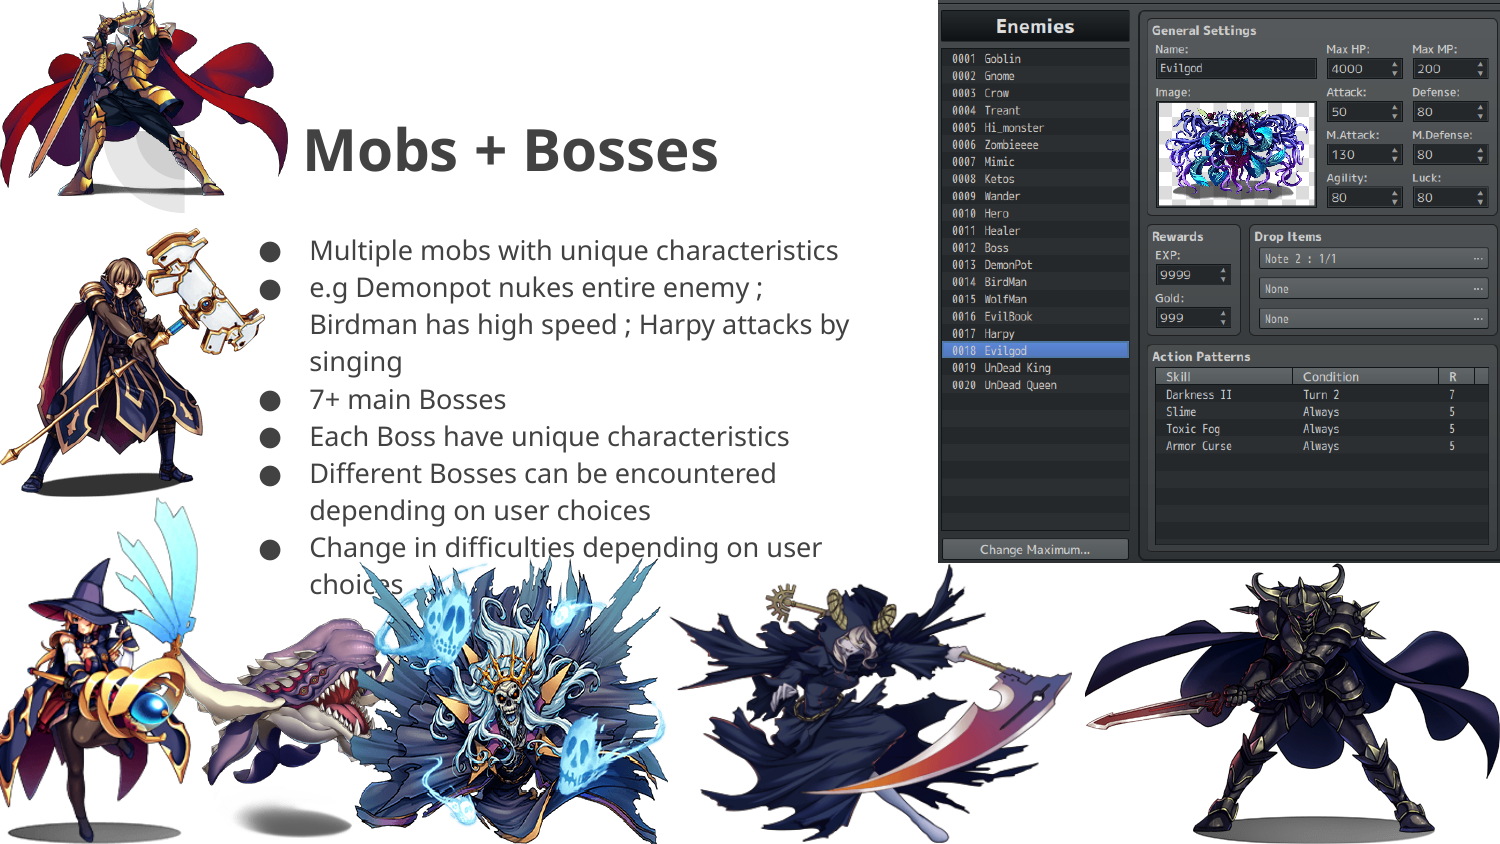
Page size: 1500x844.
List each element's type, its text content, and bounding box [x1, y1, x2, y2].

list Multiple mobs with unique characteristics e.g Demonpot nukes entire enemy ; Birdman has high speed ; Harpy attacks by singing 7+ main Bosses Each Boss have unique characteristics Different Bosses can be encountered depending on user choices Change in difficulties depending on user choices [219, 213, 888, 615]
picture [0, 0, 288, 196]
title Mobs + Bosses [287, 98, 933, 210]
picture [0, 0, 1500, 844]
